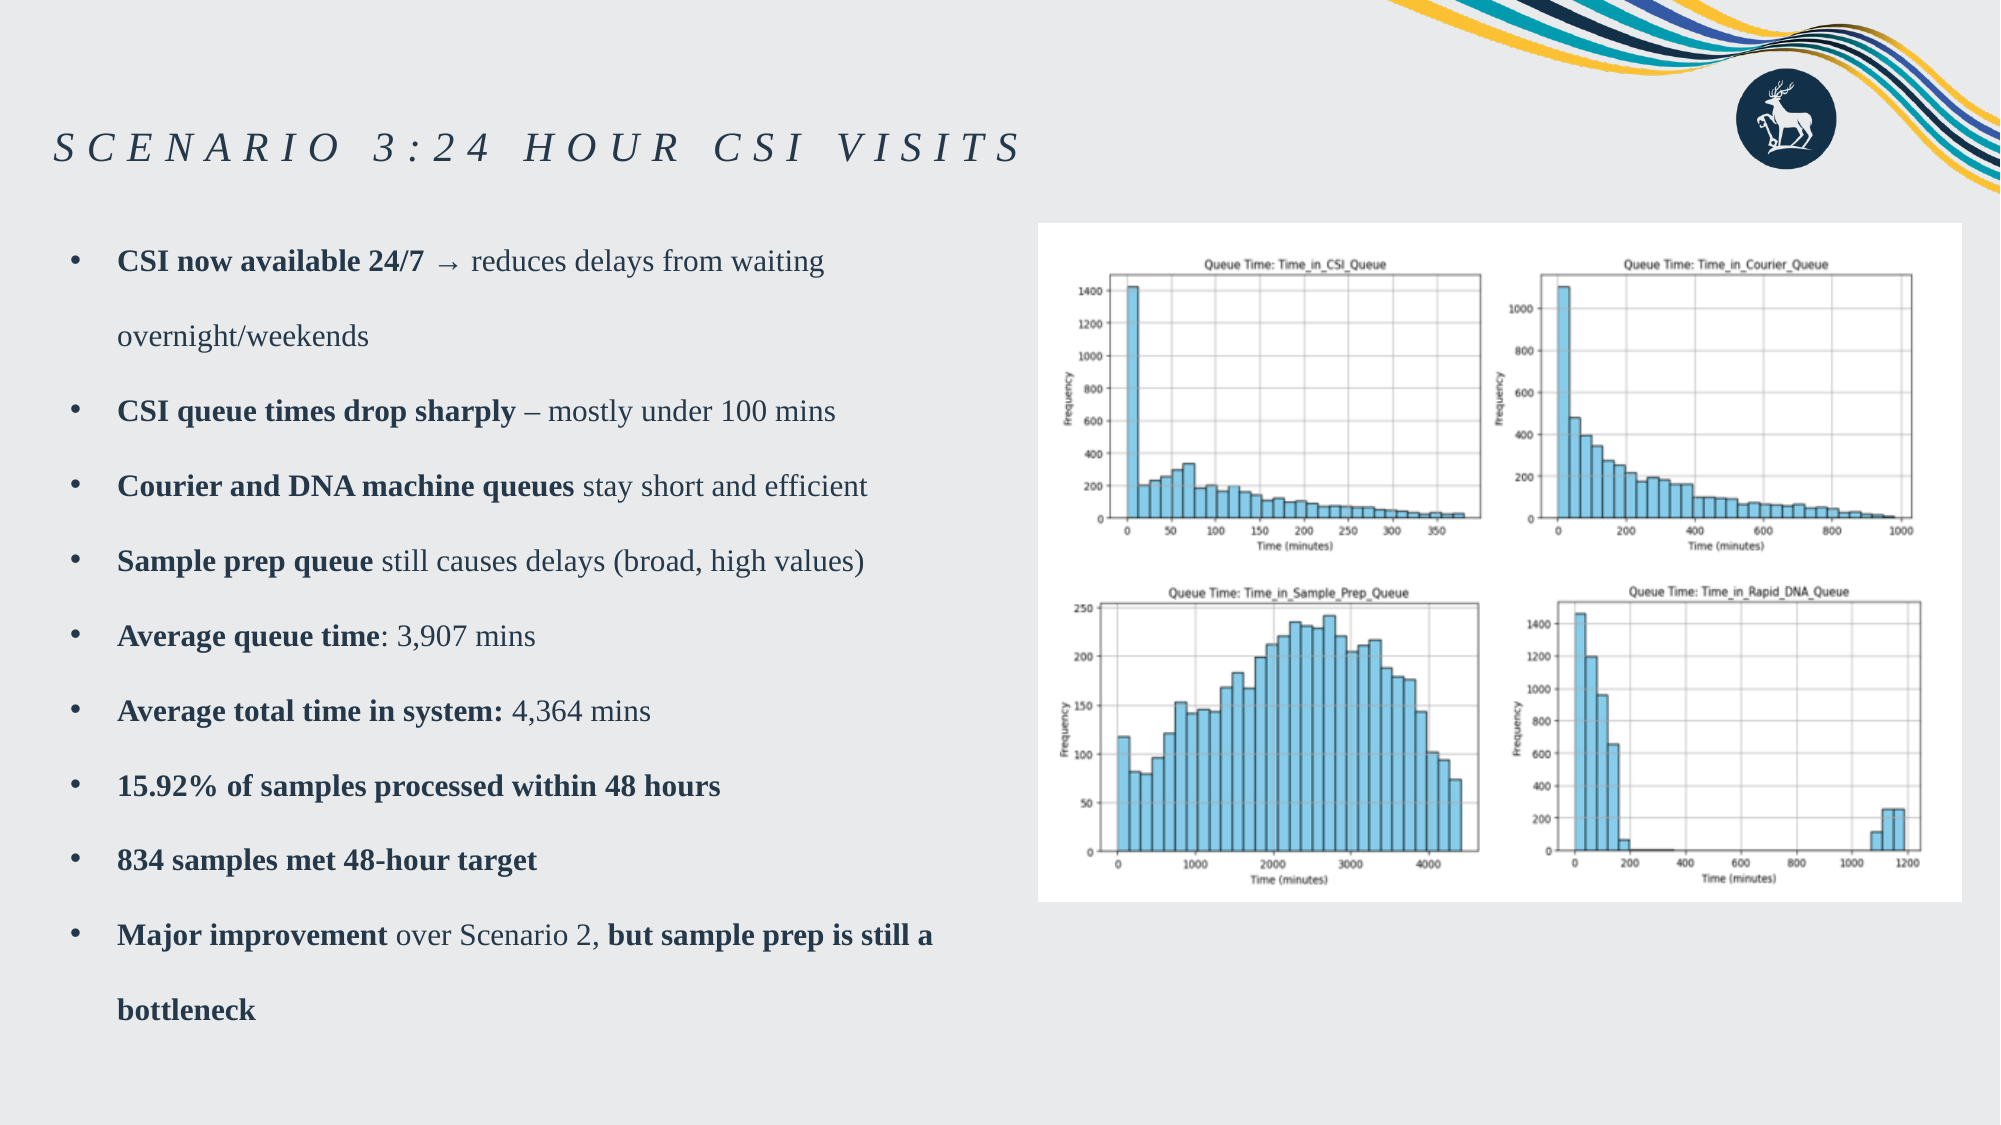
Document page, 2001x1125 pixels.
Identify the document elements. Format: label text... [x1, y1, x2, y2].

title Scenario 3:24 hour CSI visits [38, 71, 1422, 219]
text_box CSI now available 24/7 → reduces delays from waiting overnight/weekends CSI queue times drop sharply – mostly under 100 mins Courier and DNA machine queues stay short and efficient Sample prep queue still causes delays (broad, high values) Average queue time: 3,907 mins Average total time in system: 4,364 mins 15.92% of samples processed within 48 hours 834 samples met 48-hour target Major improvement over Scenario 2, but sample prep is still a bottleneck [55, 195, 1056, 1035]
picture [1037, 223, 1964, 902]
picture [1383, 0, 2000, 200]
